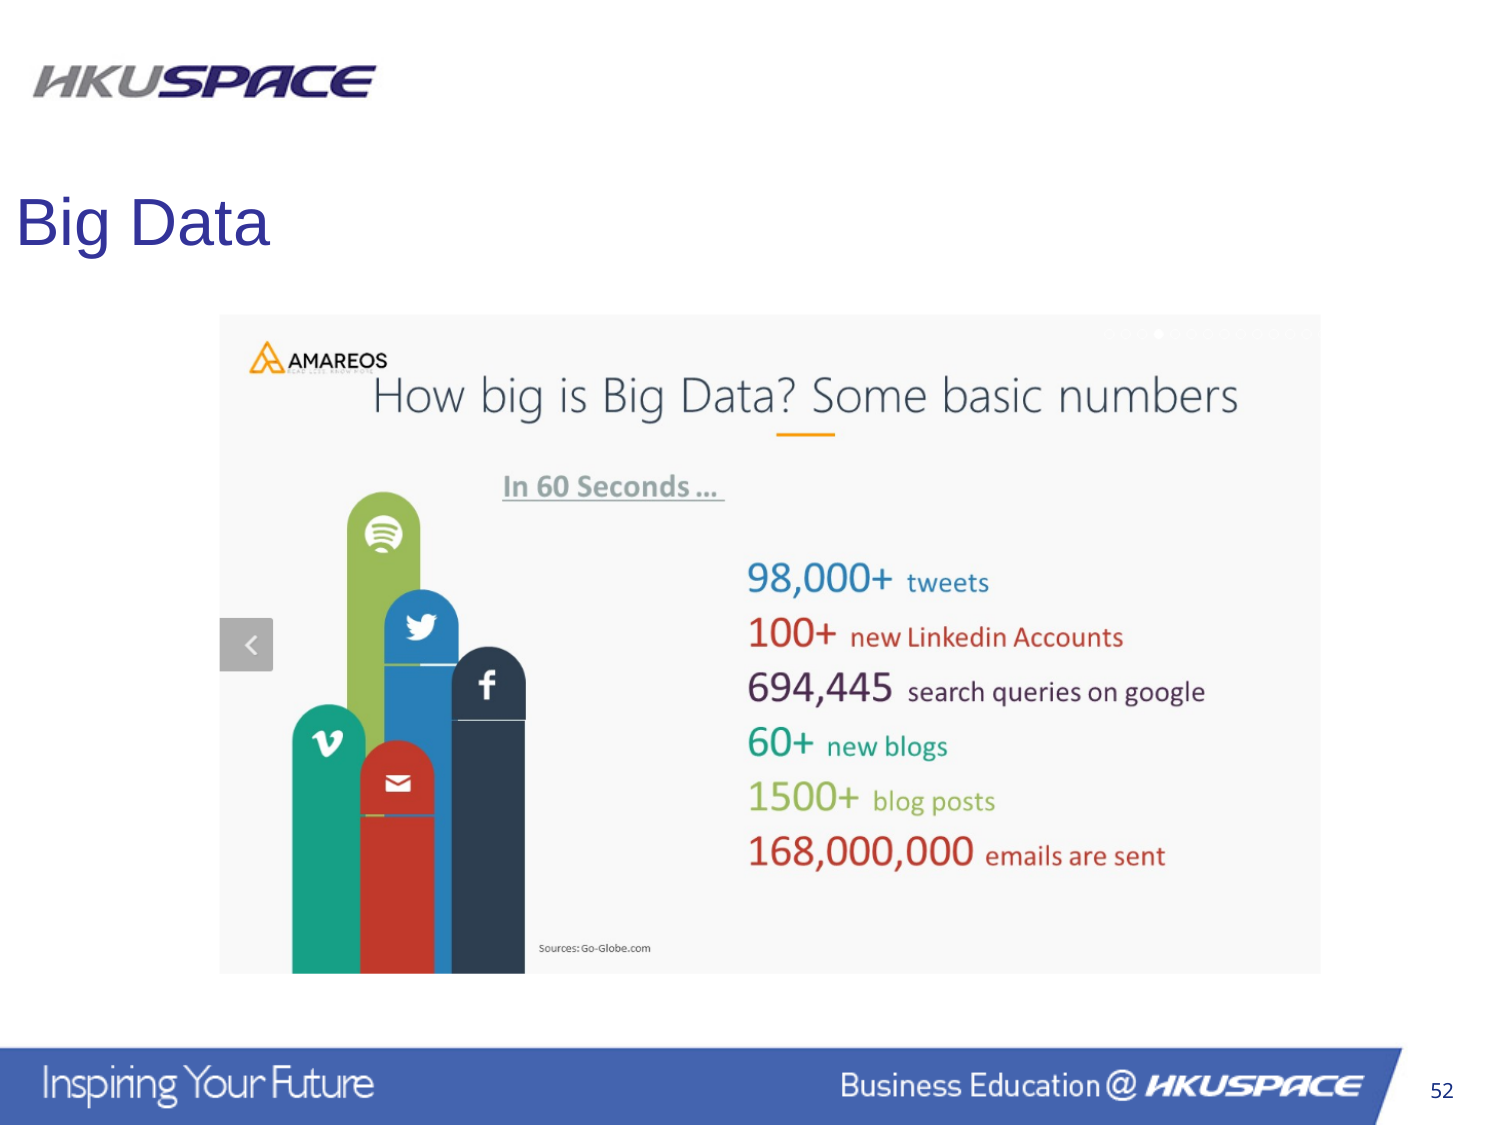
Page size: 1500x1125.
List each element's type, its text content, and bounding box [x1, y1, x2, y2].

text_box [64, 278, 1436, 1012]
slide_number 52 [1415, 1070, 1499, 1125]
picture [0, 0, 1500, 1125]
title Big Data [0, 101, 1325, 266]
